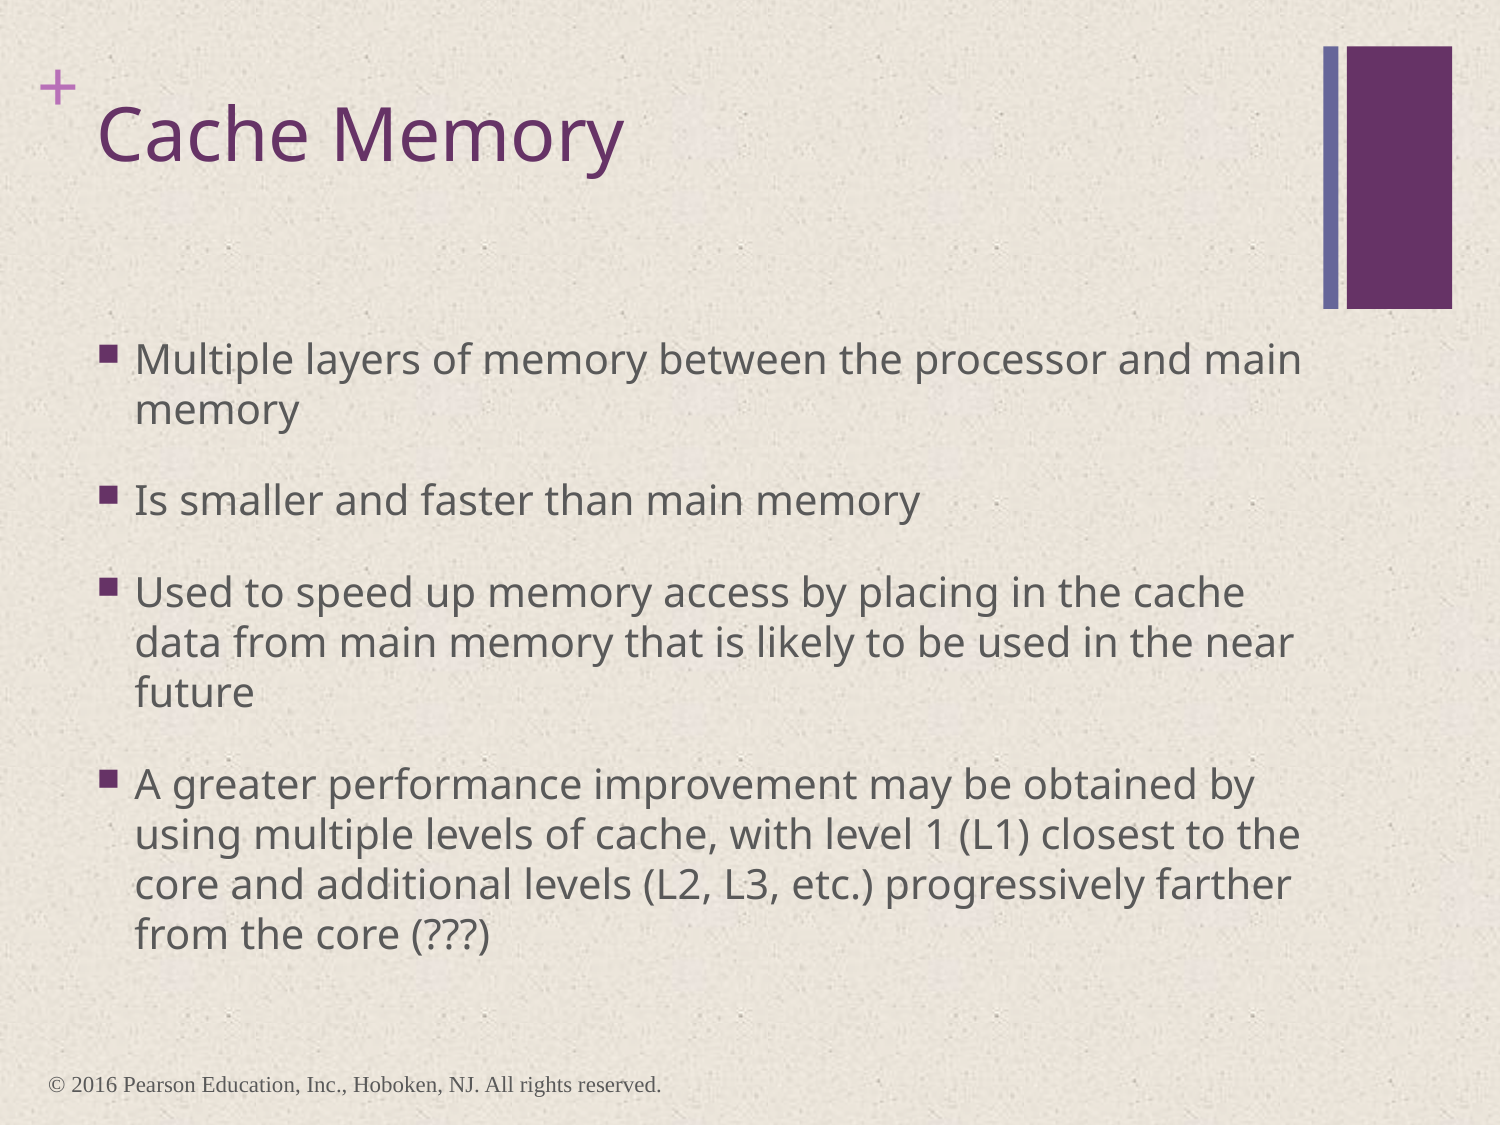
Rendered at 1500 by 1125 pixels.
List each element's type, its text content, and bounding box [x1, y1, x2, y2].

list Multiple layers of memory between the processor and main memory Is smaller and faster than main memory Used to speed up memory access by placing in the cache data from main memory that is likely to be used in the near future A greater performance improvement may be obtained by using multiple levels of cache, with level 1 (L1) closest to the core and additional levels (L2, L3, etc.) progressively farther from the core (???) [81, 324, 1322, 1005]
title Cache Memory [81, 79, 1322, 263]
footer © 2016 Pearson Education, Inc., Hoboken, NJ. All rights reserved. [33, 1053, 1038, 1114]
